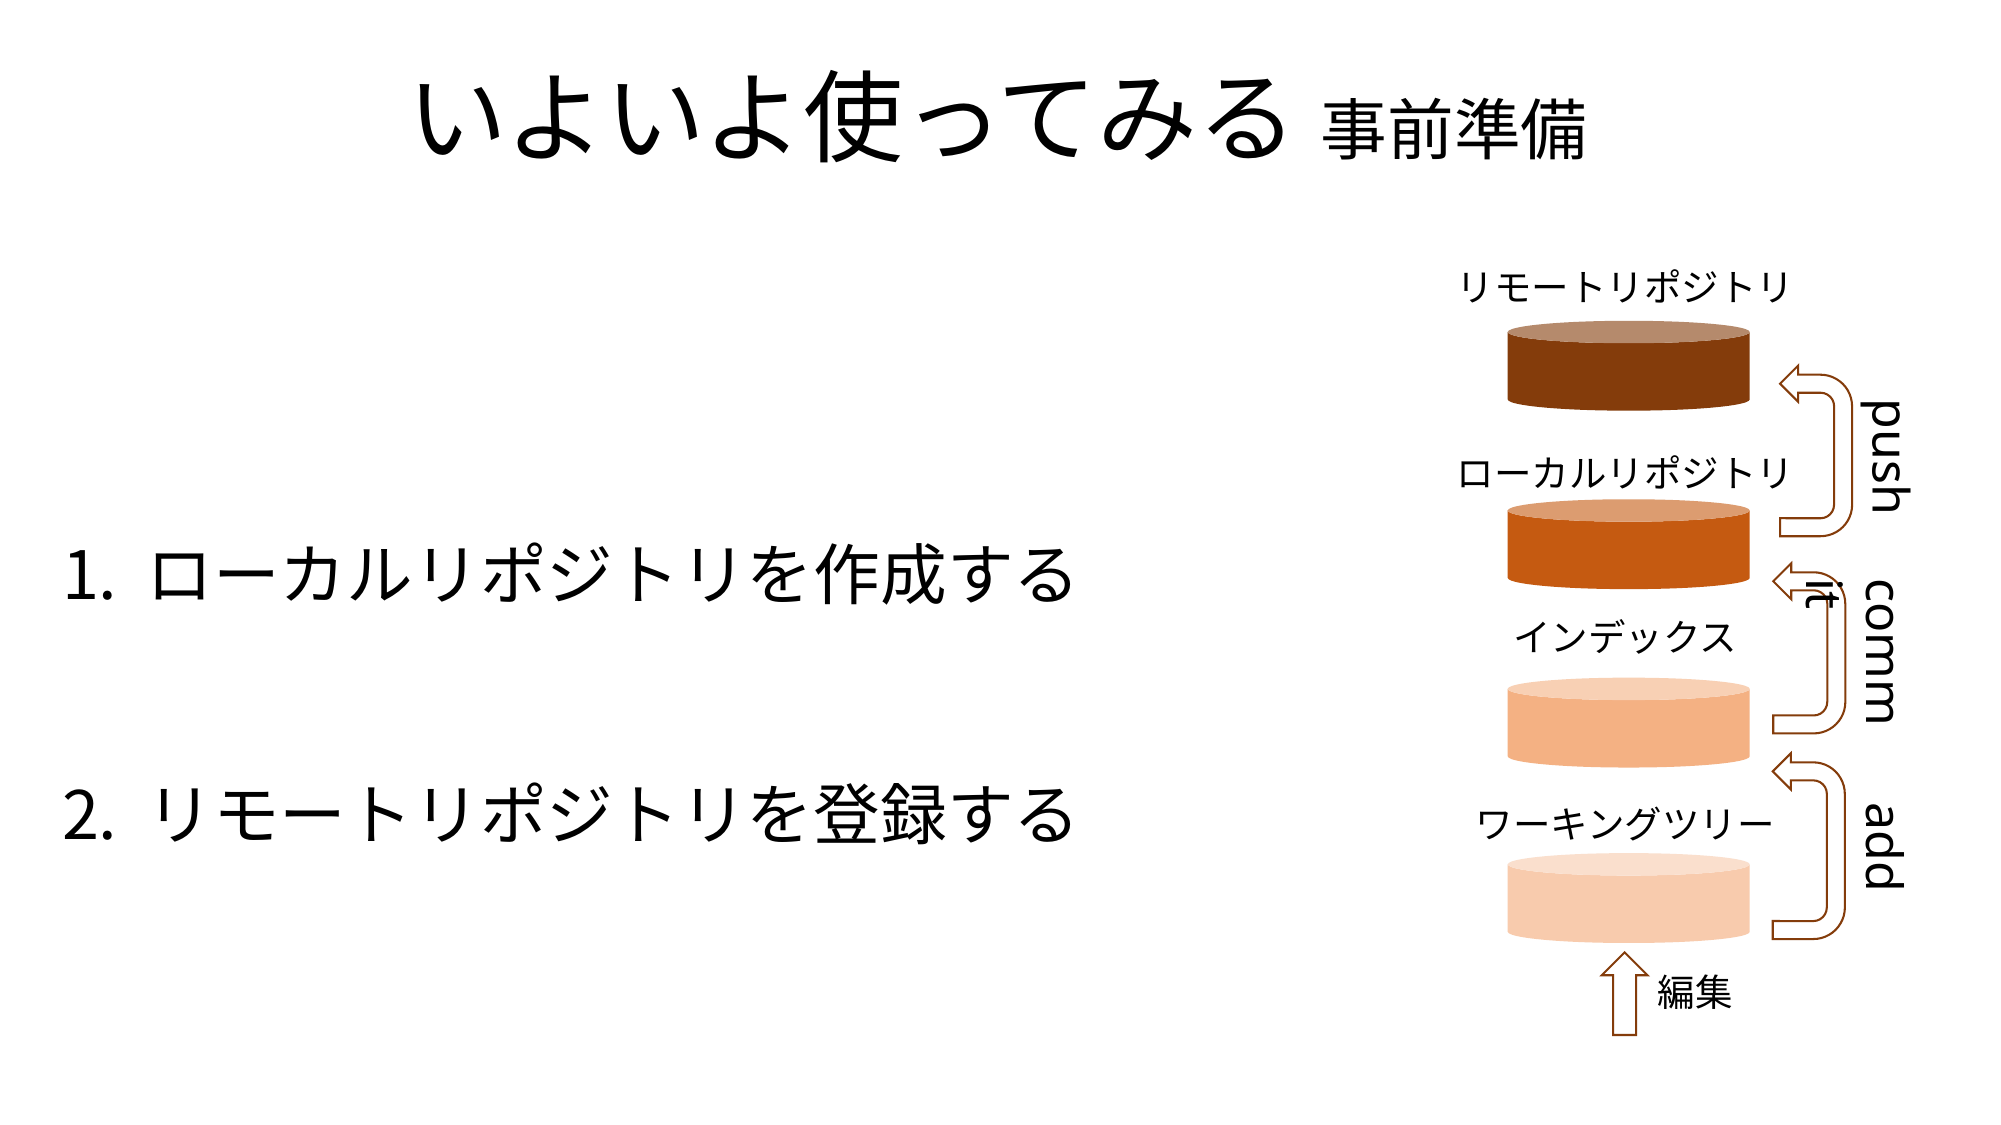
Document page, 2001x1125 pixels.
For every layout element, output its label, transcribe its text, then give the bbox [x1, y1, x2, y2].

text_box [1846, 753, 1924, 940]
text_box いよいよ使ってみる 事前準備 [170, 47, 1825, 183]
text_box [1779, 365, 1930, 537]
text_box ローカルリポジトリを作成する リモートリポジトリを登録する [47, 365, 1349, 861]
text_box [1601, 952, 1772, 1035]
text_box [1405, 256, 1846, 944]
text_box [1846, 563, 1924, 753]
